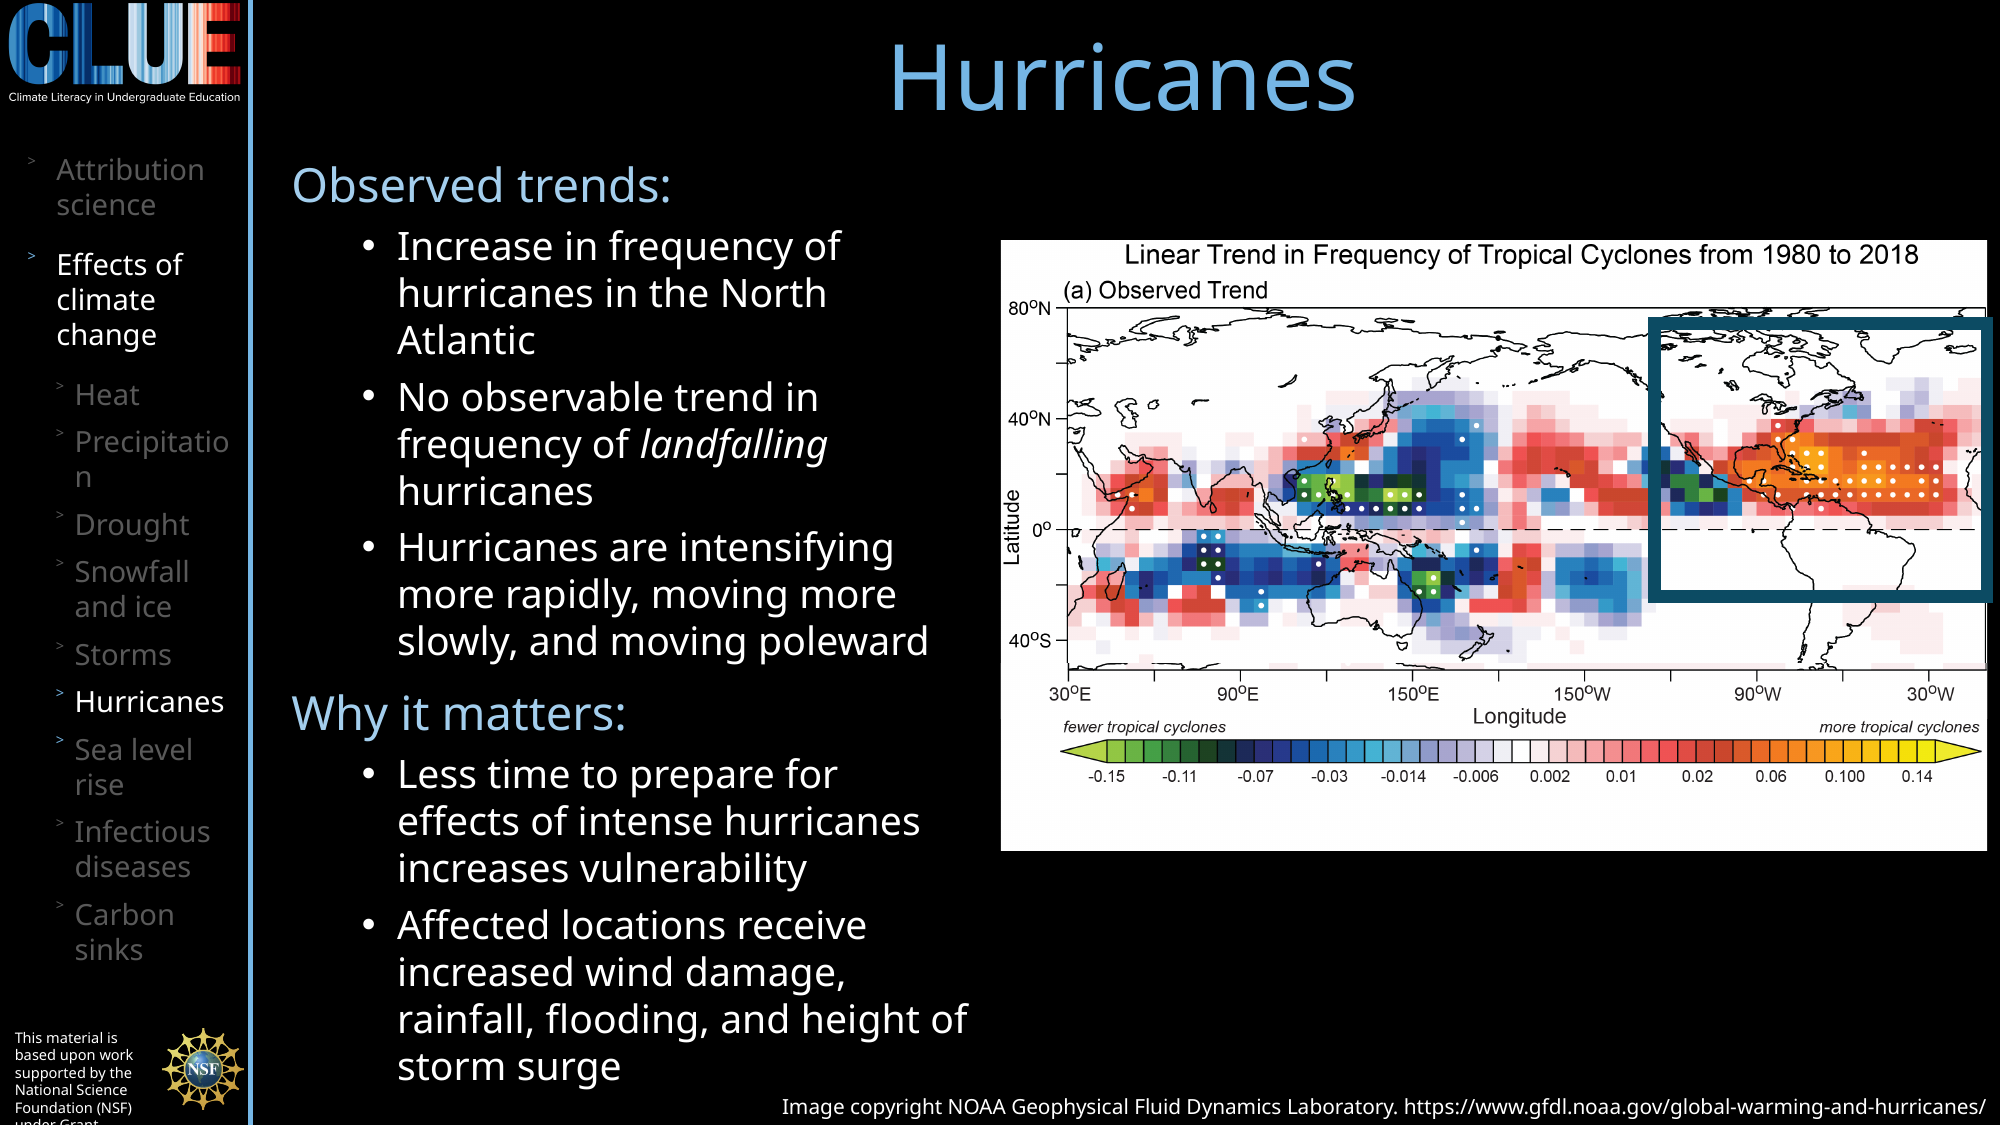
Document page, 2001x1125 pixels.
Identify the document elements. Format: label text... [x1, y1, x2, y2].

picture [3, 0, 244, 107]
list Observed trends: Increase in frequency of hurricanes in the North Atlantic No observable trend in frequency of landfalling hurricanes Hurricanes are intensifying more rapidly, moving more slowly, and moving poleward Why it matters: Less time to prepare for effects of intense hurricanes increases vulnerability Affected locations receive increased wind damage, rainfall, flooding, and height of storm surge [276, 147, 986, 1100]
text_box Image copyright NOAA Geophysical Fluid Dynamics Laboratory. https://www.gfdl.noaa.gov/global-warming-and-hurricanes/ [466, 1086, 2000, 1125]
picture [162, 1028, 244, 1110]
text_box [1000, 240, 1988, 851]
text_box Attribution science Effects of climate change Heat Precipitation Drought Snowfall and ice Storms Hurricanes Sea level rise Infectious diseases Carbon sinks [12, 144, 246, 1021]
title Hurricanes [275, 0, 1970, 190]
